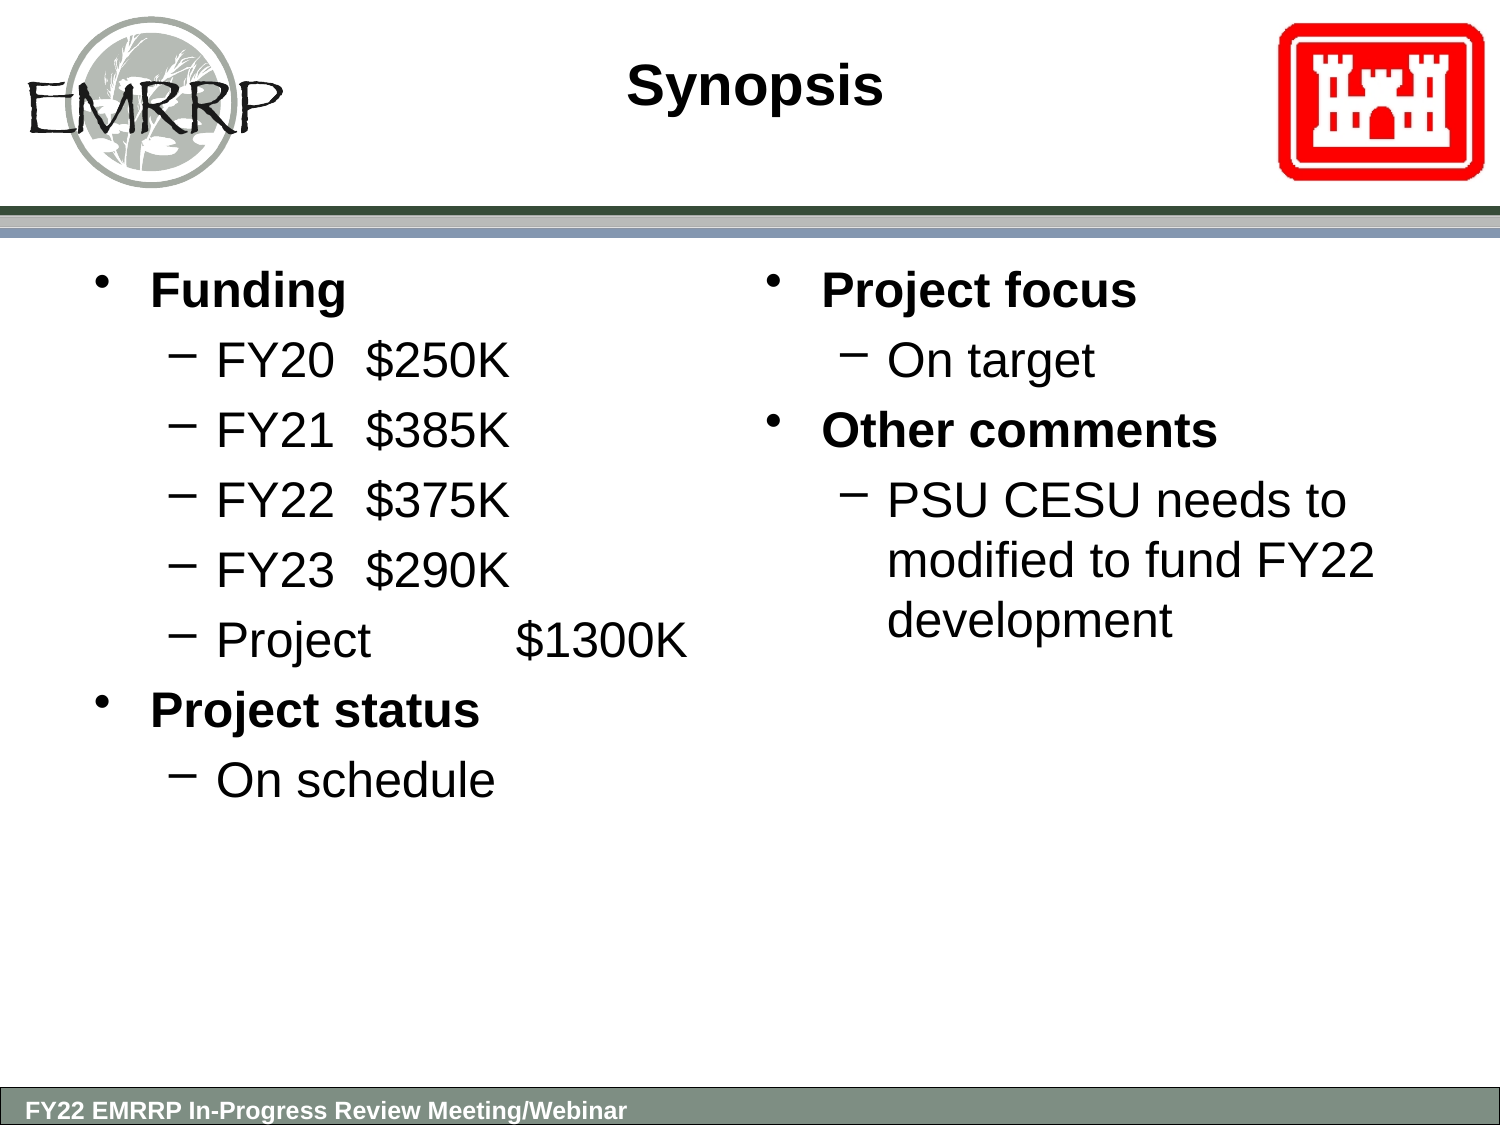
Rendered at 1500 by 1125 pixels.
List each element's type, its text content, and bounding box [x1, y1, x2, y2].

picture [24, 12, 285, 191]
list Funding FY20 $250K FY21 $385K FY22 $375K FY23 $290K Project $1300K Project status On schedule [78, 249, 751, 903]
title Synopsis [274, 26, 1238, 178]
picture [1275, 21, 1488, 183]
picture [0, 206, 1500, 238]
text_box Project focus On target Other comments PSU CESU needs to modified to fund FY22 development [749, 249, 1425, 655]
